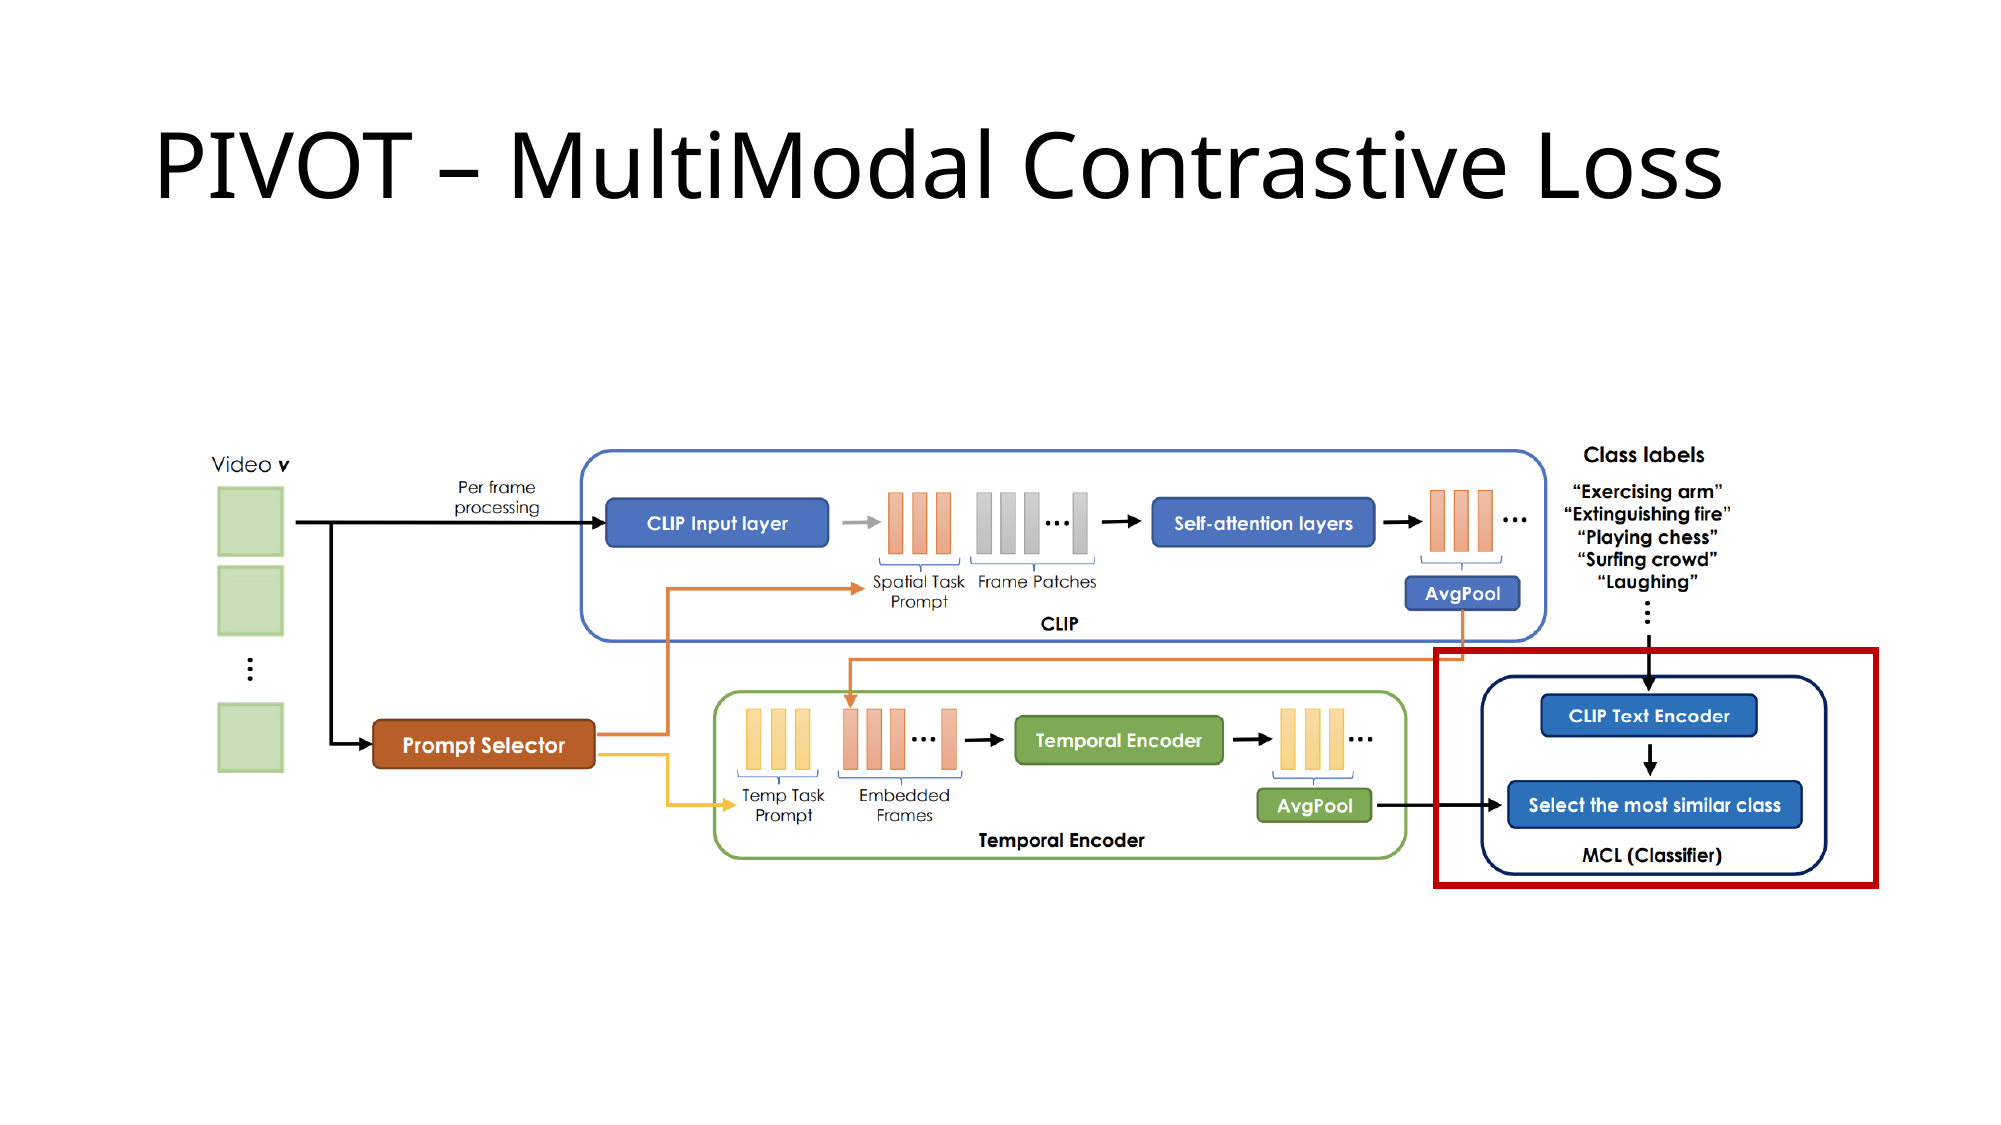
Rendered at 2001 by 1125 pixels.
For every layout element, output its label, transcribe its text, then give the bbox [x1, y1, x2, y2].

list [137, 398, 1863, 915]
title PIVOT – MultiModal Contrastive Loss [137, 59, 1863, 278]
text_box [1863, 649, 1877, 887]
